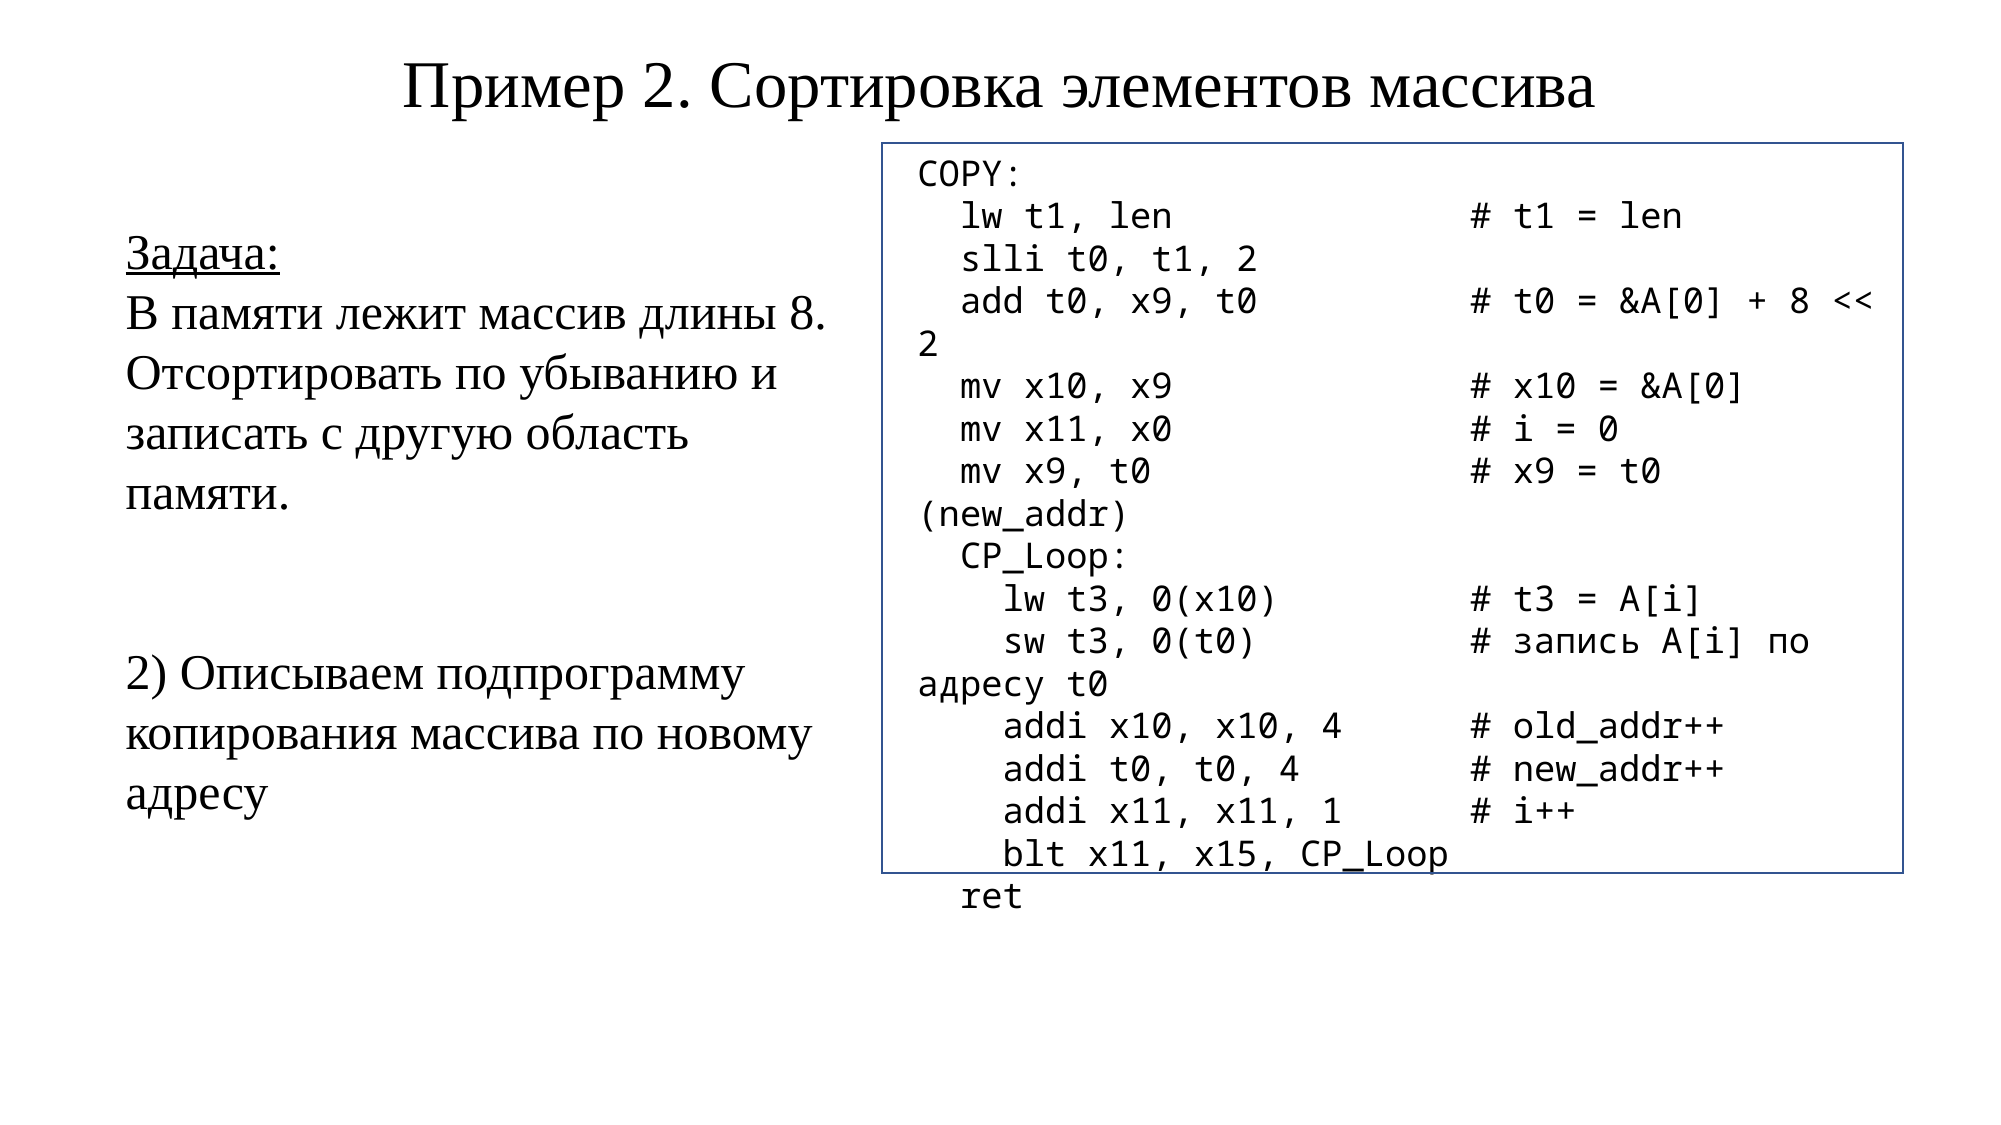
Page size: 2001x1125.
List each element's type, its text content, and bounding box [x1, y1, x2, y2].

text_box Пример 2. Сортировка элементов массива [0, 49, 2000, 128]
text_box [881, 142, 1904, 874]
text_box COPY: lw t1, len # t1 = len slli t0, t1, 2 add t0, x9, t0 # t0 = &A[0] + 8 << 2 mv x10, x9 # x10 = &A[0] mv x11, x0 # i = 0 mv x9, t0 # x9 = t0 (new_addr) CP_Loop: lw t3, 0(x10) # t3 = A[i] sw t3, 0(t0) # запись A[i] по адресу t0 addi x10, x10, 4 # old_addr++ addi t0, t0, 4 # new_addr++ addi x11, x11, 1 # i++ blt x11, x15, CP_Loop ret [902, 874, 1904, 924]
text_box Задача: В памяти лежит массив длины 8. Отсортировать по убыванию и записать с другую область памяти. 2) Описываем подпрограмму копирования массива по новому адресу [110, 211, 854, 827]
